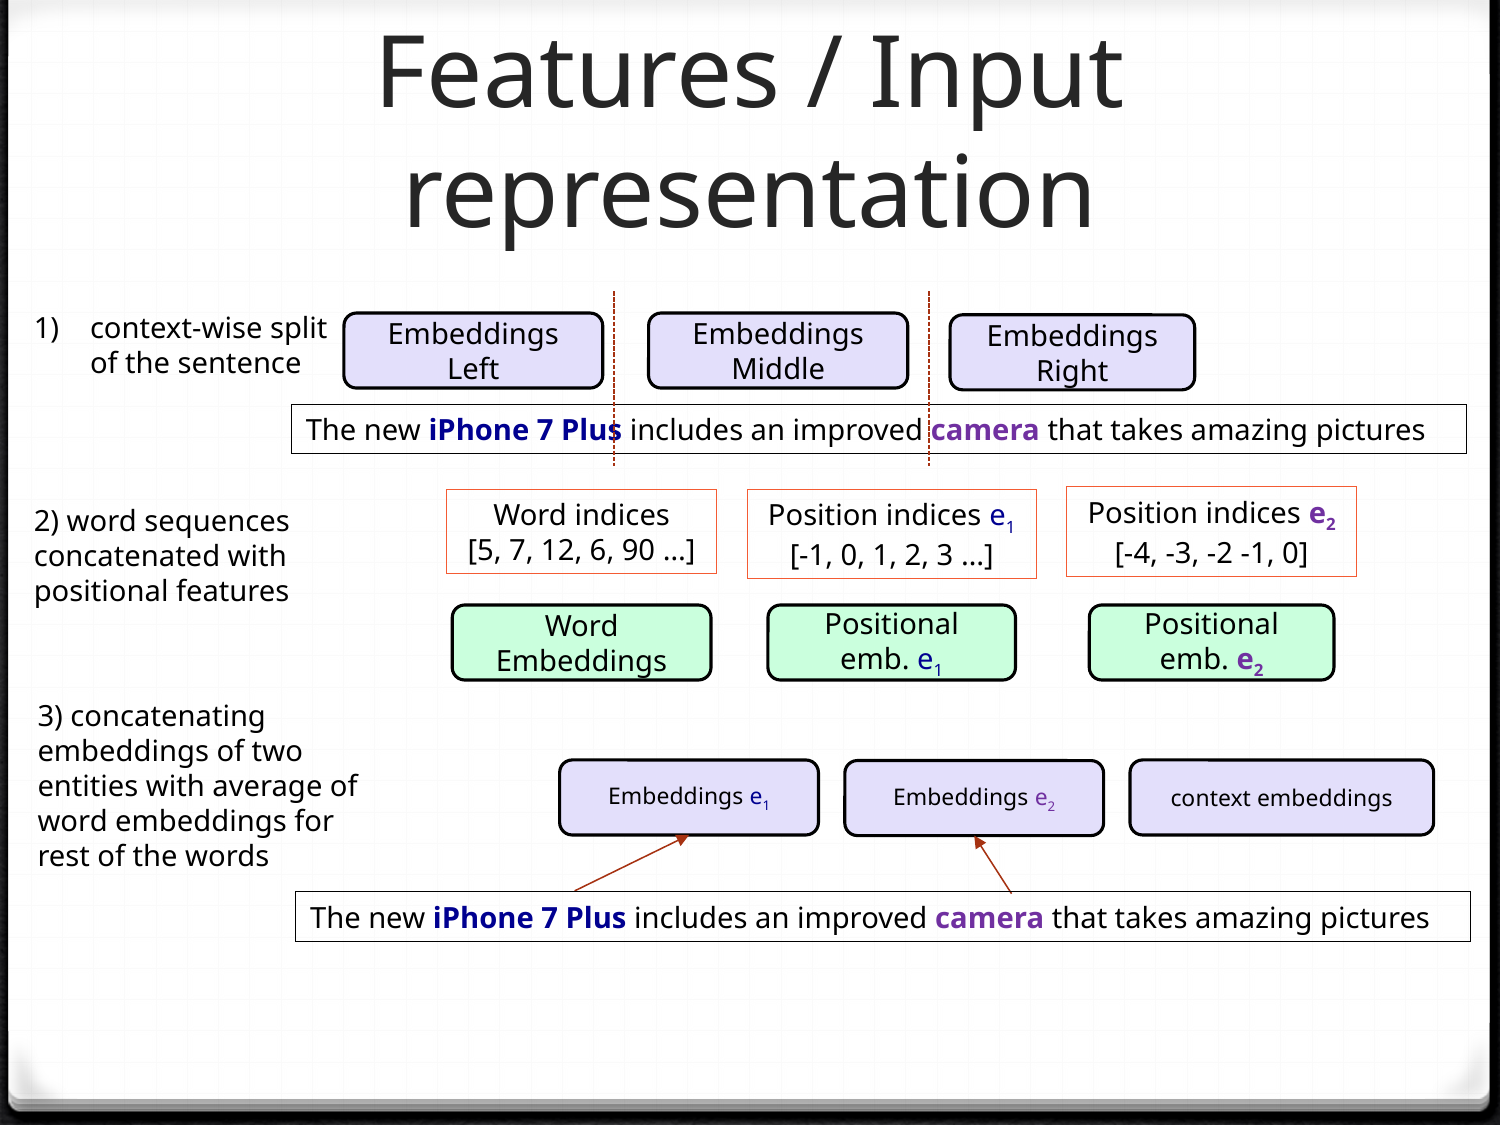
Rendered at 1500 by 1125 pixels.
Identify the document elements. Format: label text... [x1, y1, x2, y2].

text_box The new iPhone 7 Plus includes an improved camera that takes amazing pictures [935, 404, 1467, 454]
text_box The new iPhone 7 Plus includes an improved camera that takes amazing pictures [291, 404, 608, 454]
picture [0, 0, 1500, 1125]
text_box Word Embeddings [450, 603, 713, 682]
text_box Word indices [5, 7, 12, 6, 90 …] [446, 489, 717, 574]
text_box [973, 835, 1012, 894]
text_box The new iPhone 7 Plus includes an improved camera that takes amazing pictures [295, 891, 1471, 942]
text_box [574, 834, 690, 892]
text_box context-wise split of the sentence [19, 301, 378, 387]
text_box Embeddings Middle [646, 311, 910, 390]
text_box Position indices e2 [-4, -3, -2 -1, 0] [1066, 486, 1357, 577]
text_box Embeddings e1 [558, 758, 821, 837]
text_box Position indices e1 [-1, 0, 1, 2, 3 …] [747, 489, 1037, 579]
text_box Embeddings Right [948, 313, 1197, 392]
text_box 2) word sequences concatenated with positional features [18, 494, 379, 615]
text_box Positional emb. e2 [1087, 603, 1336, 682]
text_box Positional emb. e1 [766, 603, 1018, 682]
text_box Features / Input representation [90, 29, 1410, 225]
text_box The new iPhone 7 Plus includes an improved camera that takes amazing pictures [619, 404, 923, 454]
text_box Embeddings Left [342, 311, 605, 390]
text_box 3) concatenating embeddings of two entities with average of word embeddings for rest of the words [22, 689, 378, 880]
text_box context embeddings [1128, 758, 1436, 837]
text_box Embeddings e2 [843, 758, 1106, 838]
